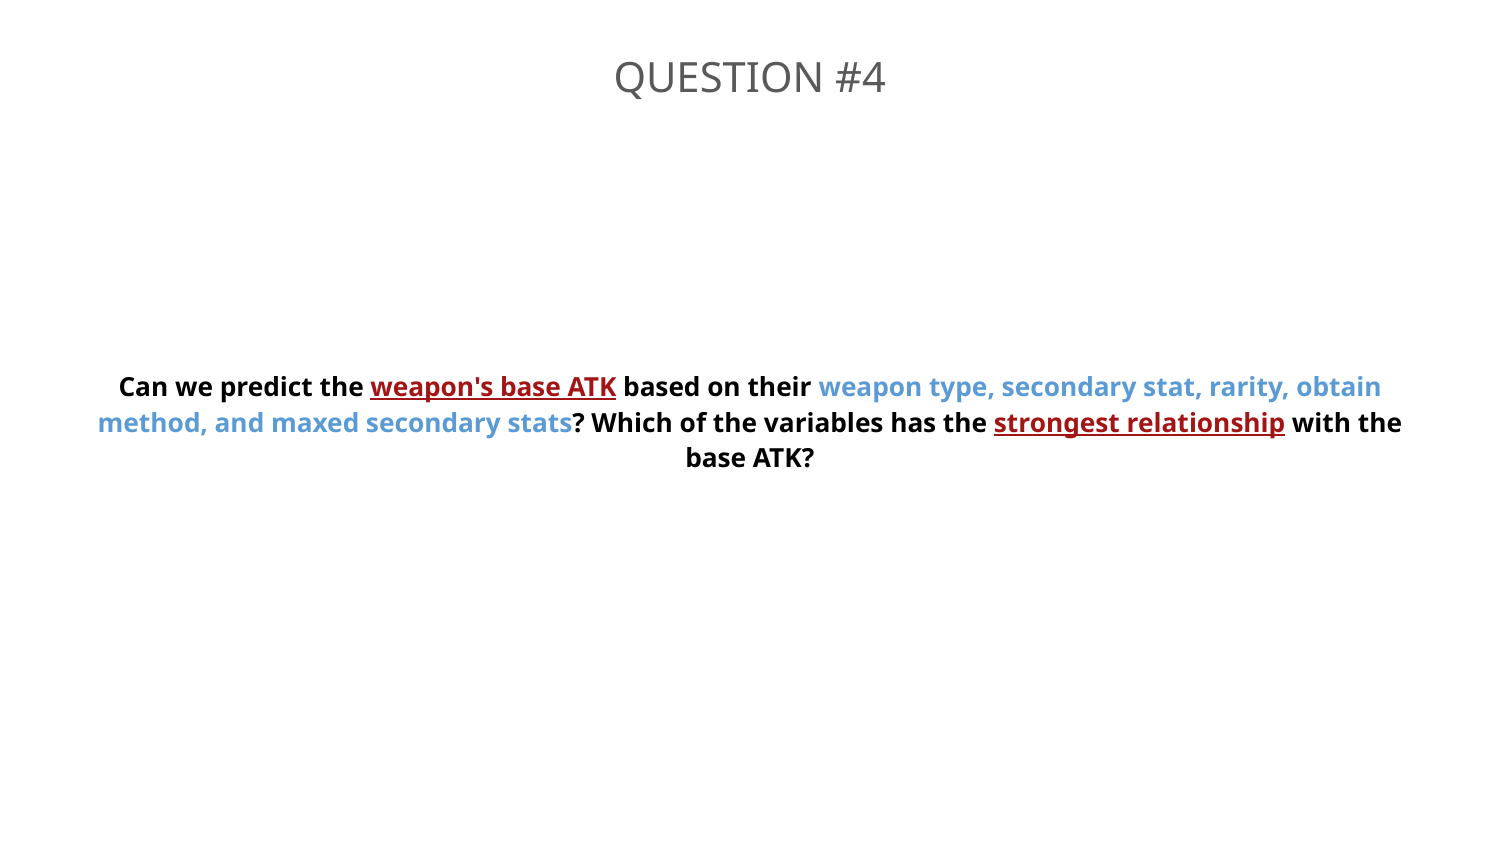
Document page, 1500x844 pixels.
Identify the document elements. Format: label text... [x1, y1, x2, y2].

title Can we predict the weapon's base ATK based on their weapon type, secondary stat, rarity, obtain method, and maxed secondary stats? Which of the variables has the strongest relationship with the base ATK? [51, 352, 1449, 491]
title QUESTION #4 [51, 6, 1449, 145]
